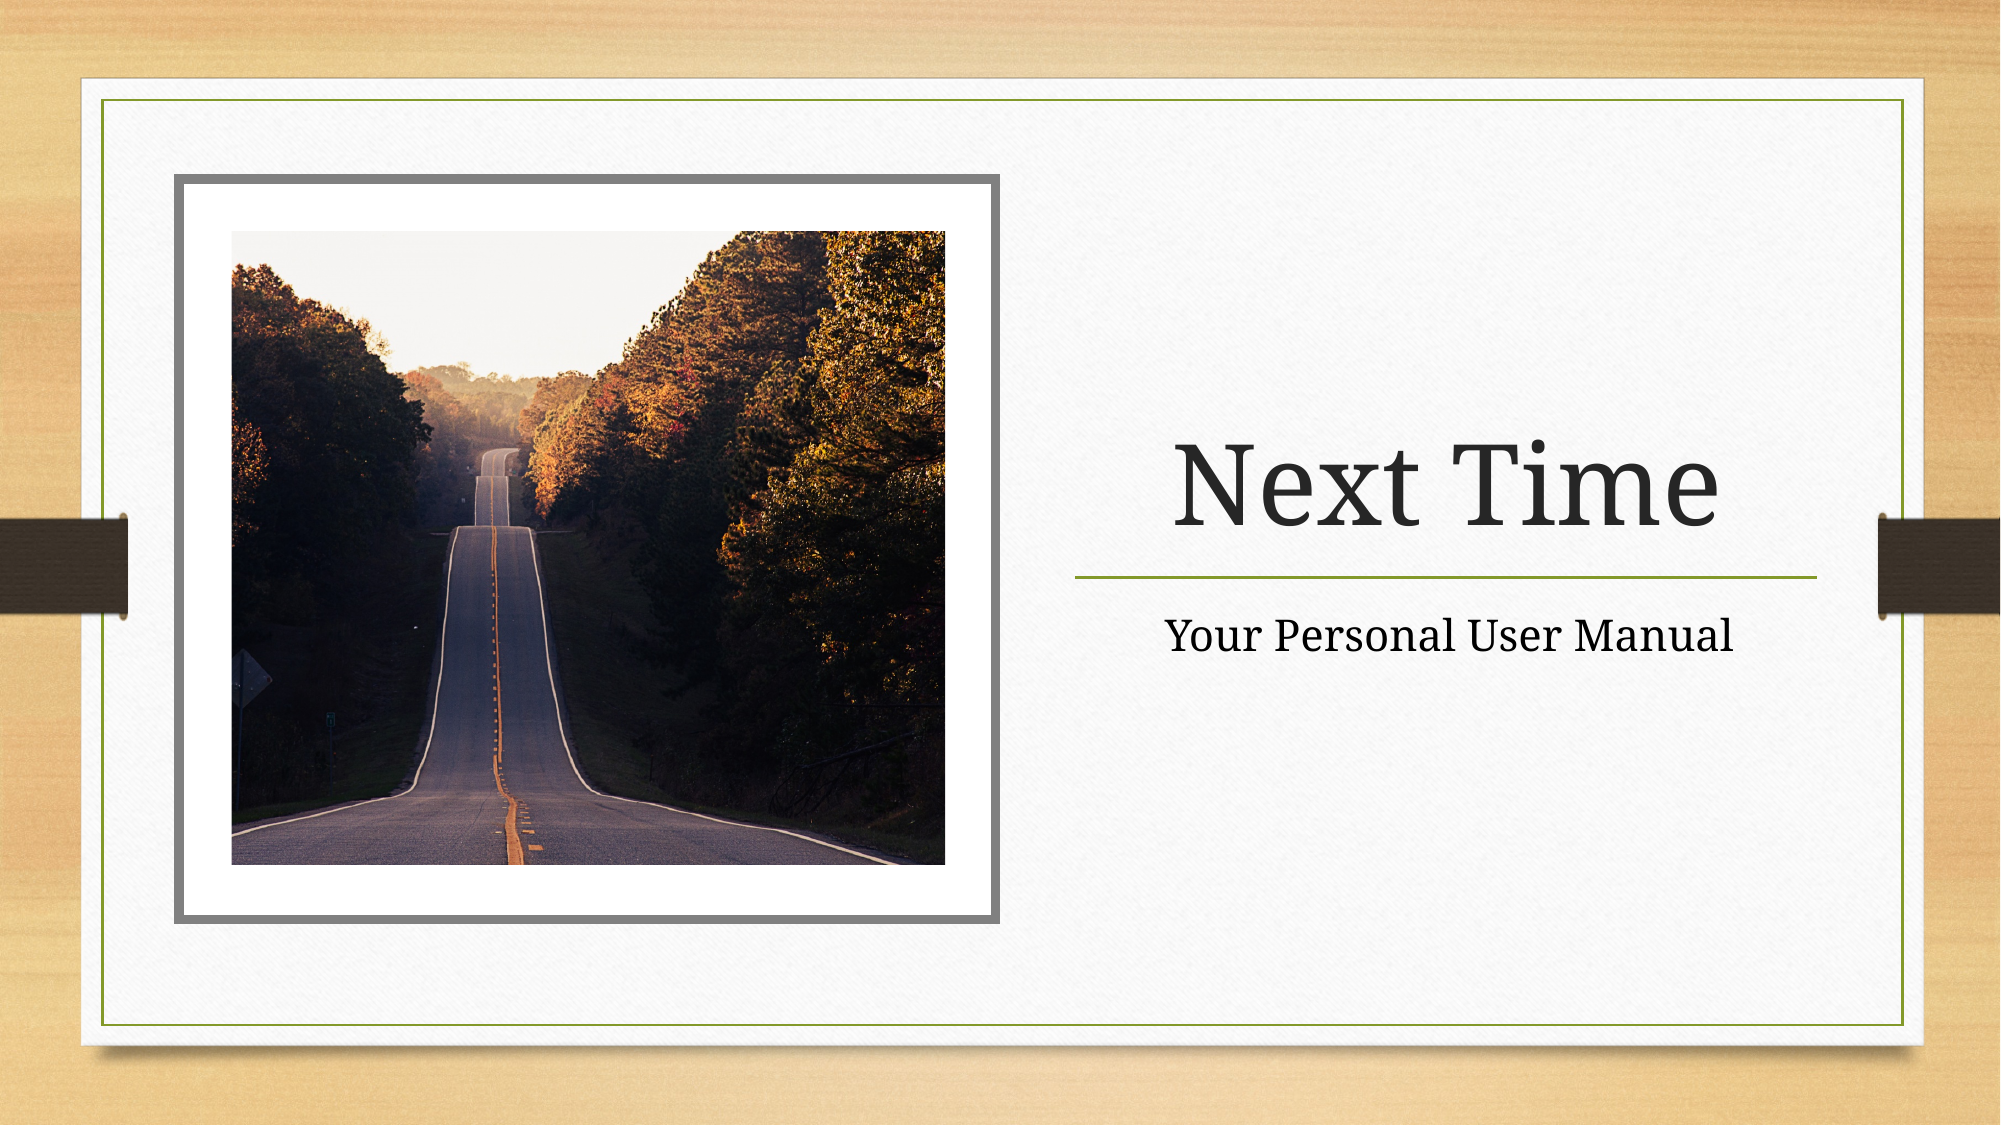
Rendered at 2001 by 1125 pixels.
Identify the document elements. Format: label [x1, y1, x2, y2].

text_box [0, 0, 2000, 1125]
picture [231, 231, 946, 865]
